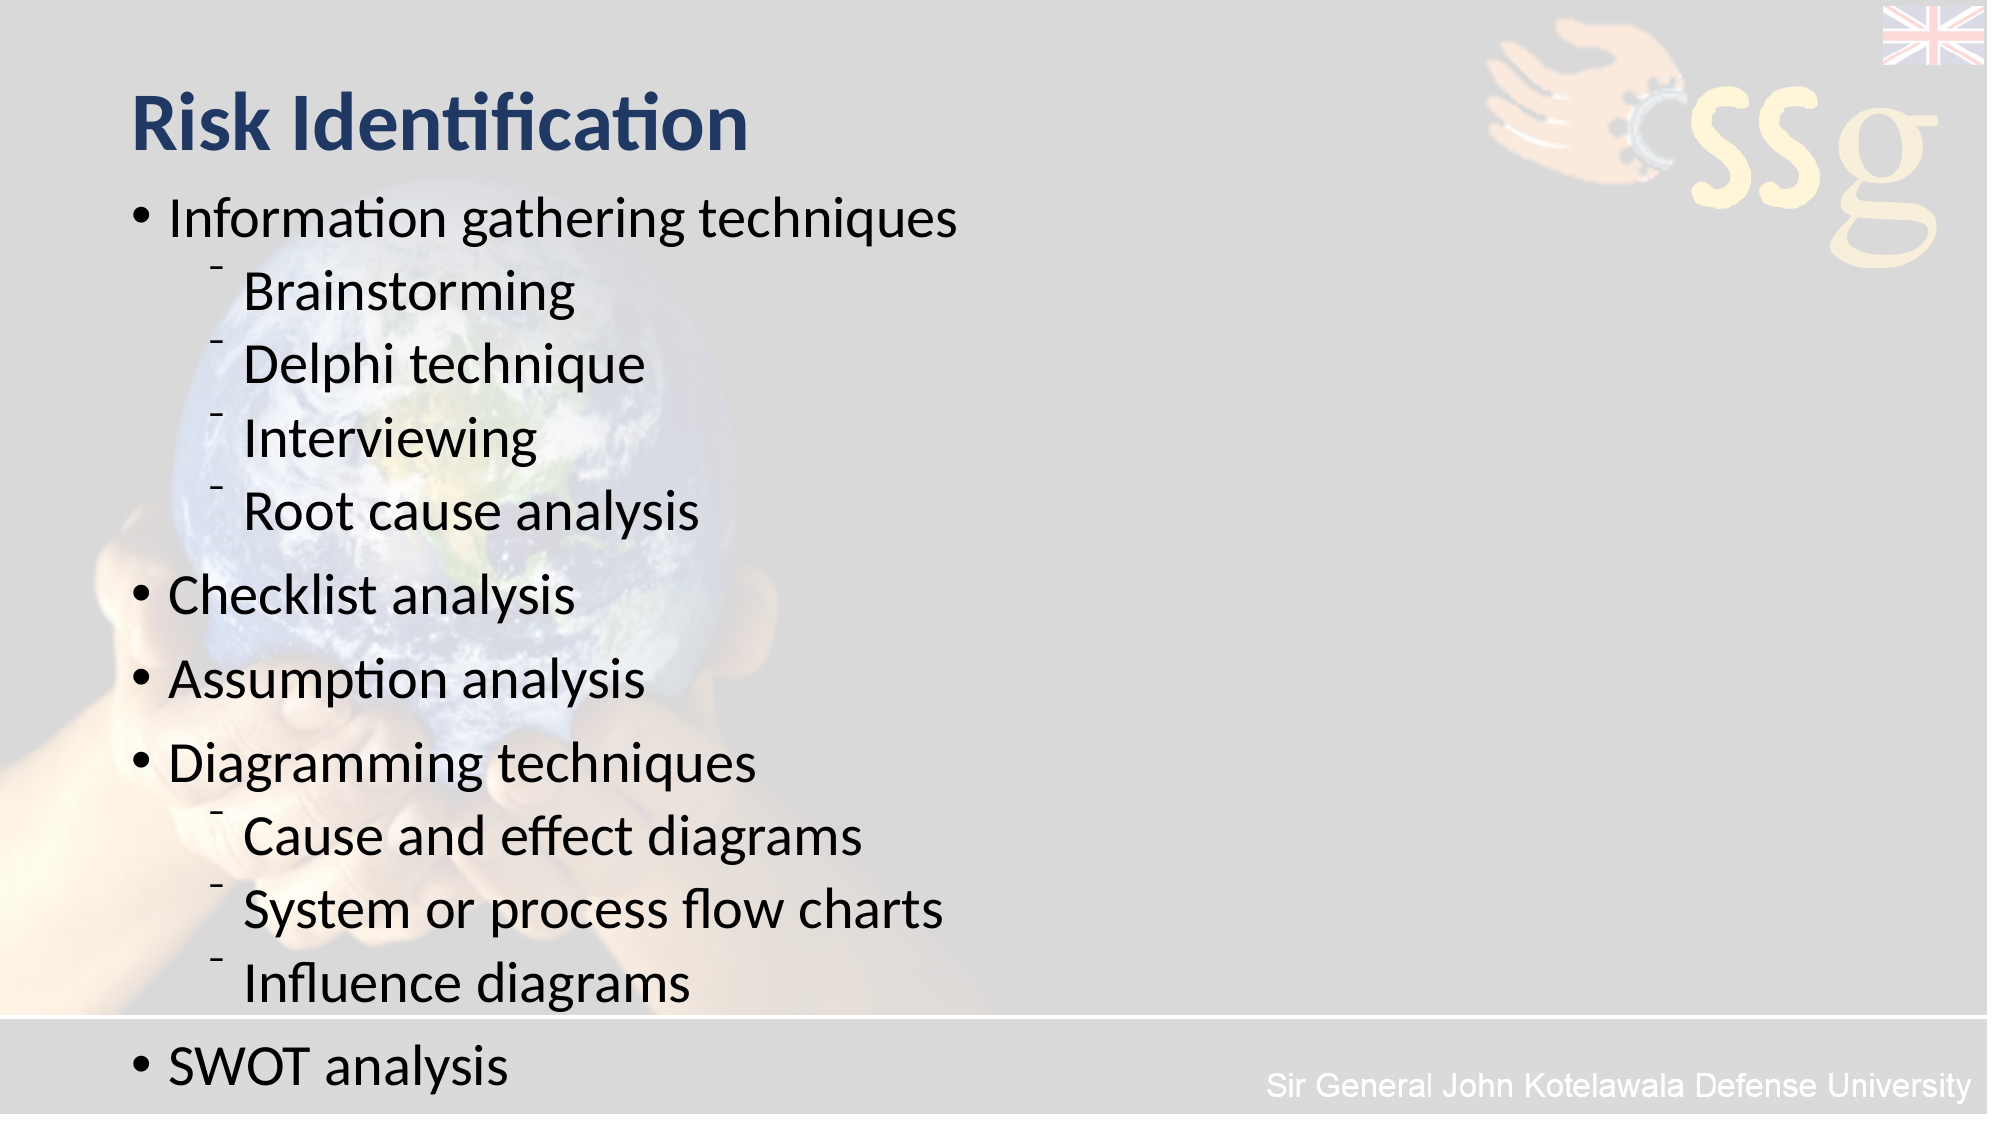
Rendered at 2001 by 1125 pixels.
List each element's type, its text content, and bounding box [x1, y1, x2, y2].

title Risk Identification [116, 41, 1841, 179]
list Information gathering techniques Brainstorming Delphi technique Interviewing Root cause analysis Checklist analysis Assumption analysis Diagramming techniques Cause and effect diagrams System or process flow charts Influence diagrams SWOT analysis [116, 179, 1841, 894]
